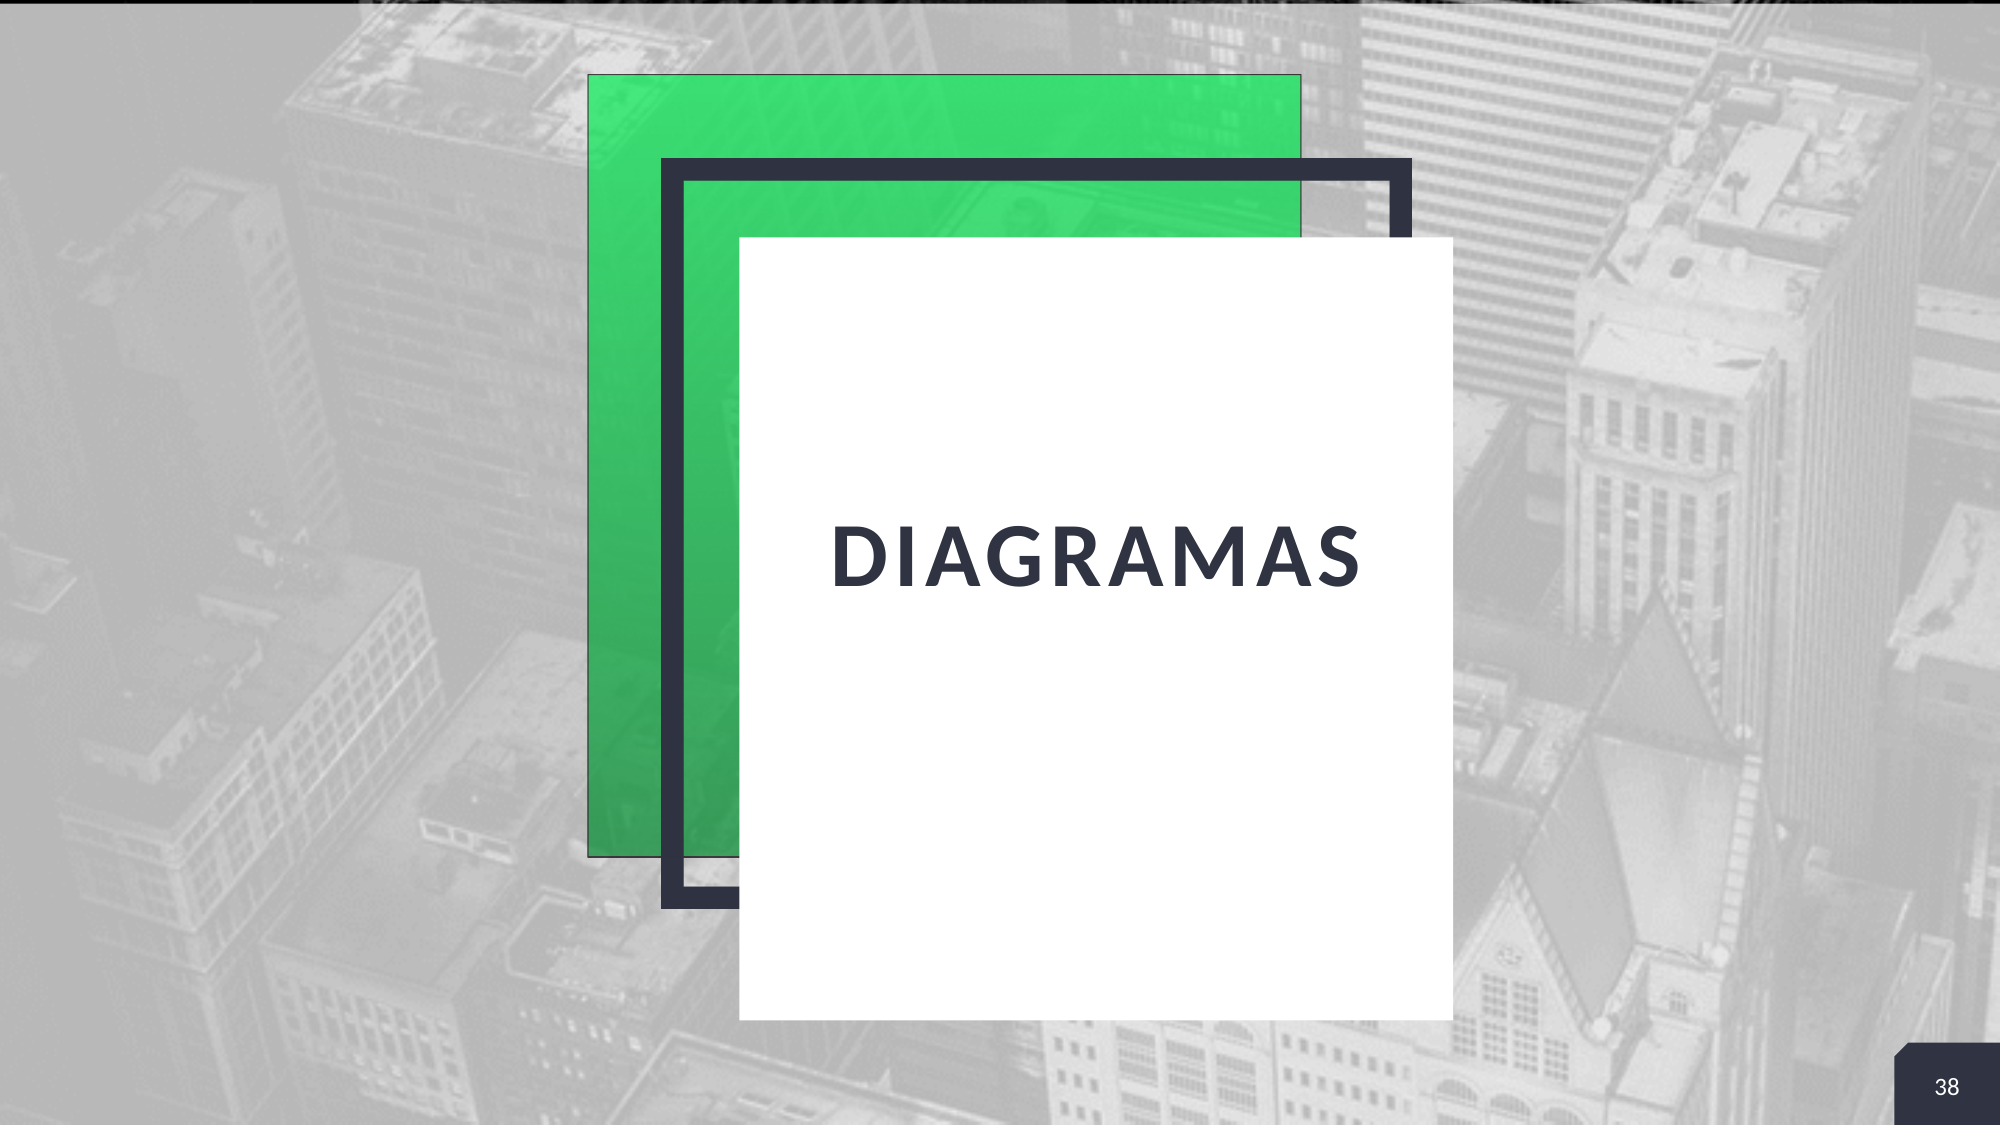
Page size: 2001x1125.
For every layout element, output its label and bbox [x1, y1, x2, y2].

picture [0, 0, 2000, 1125]
text_box [587, 73, 1454, 1021]
